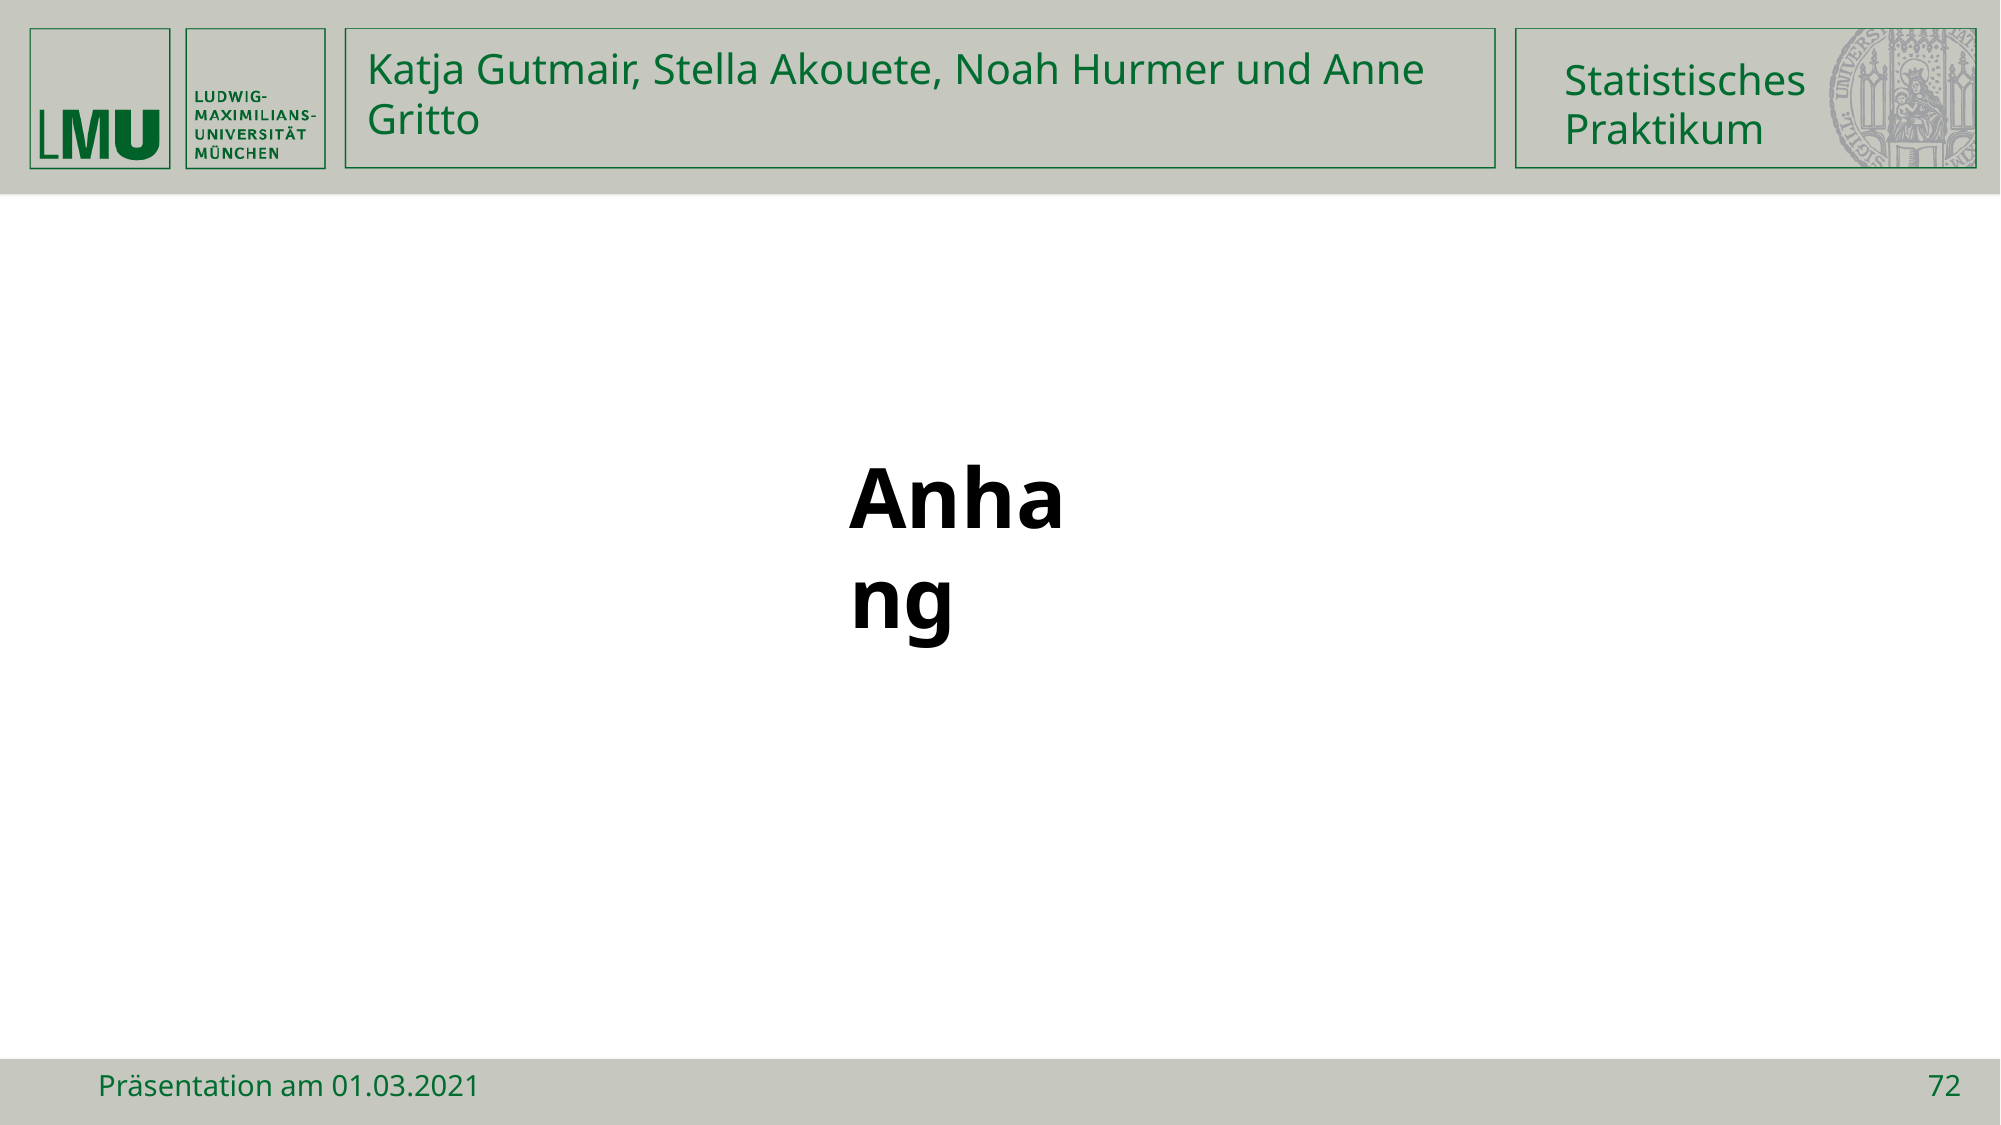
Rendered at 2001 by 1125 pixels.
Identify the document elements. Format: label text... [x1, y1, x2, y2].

picture [0, 0, 2001, 1125]
text_box [1525, 30, 1821, 161]
text_box Präsentation am 01.03.2021 [83, 1059, 1775, 1108]
text_box Katja Gutmair, Stella Akouete, Noah Hurmer und Anne Gritto [352, 74, 1463, 150]
text_box 72 [1803, 1059, 1977, 1108]
text_box Anhang [834, 438, 1134, 563]
text_box [36, 301, 1932, 1055]
text_box Statistisches Praktikum [1549, 46, 1833, 161]
